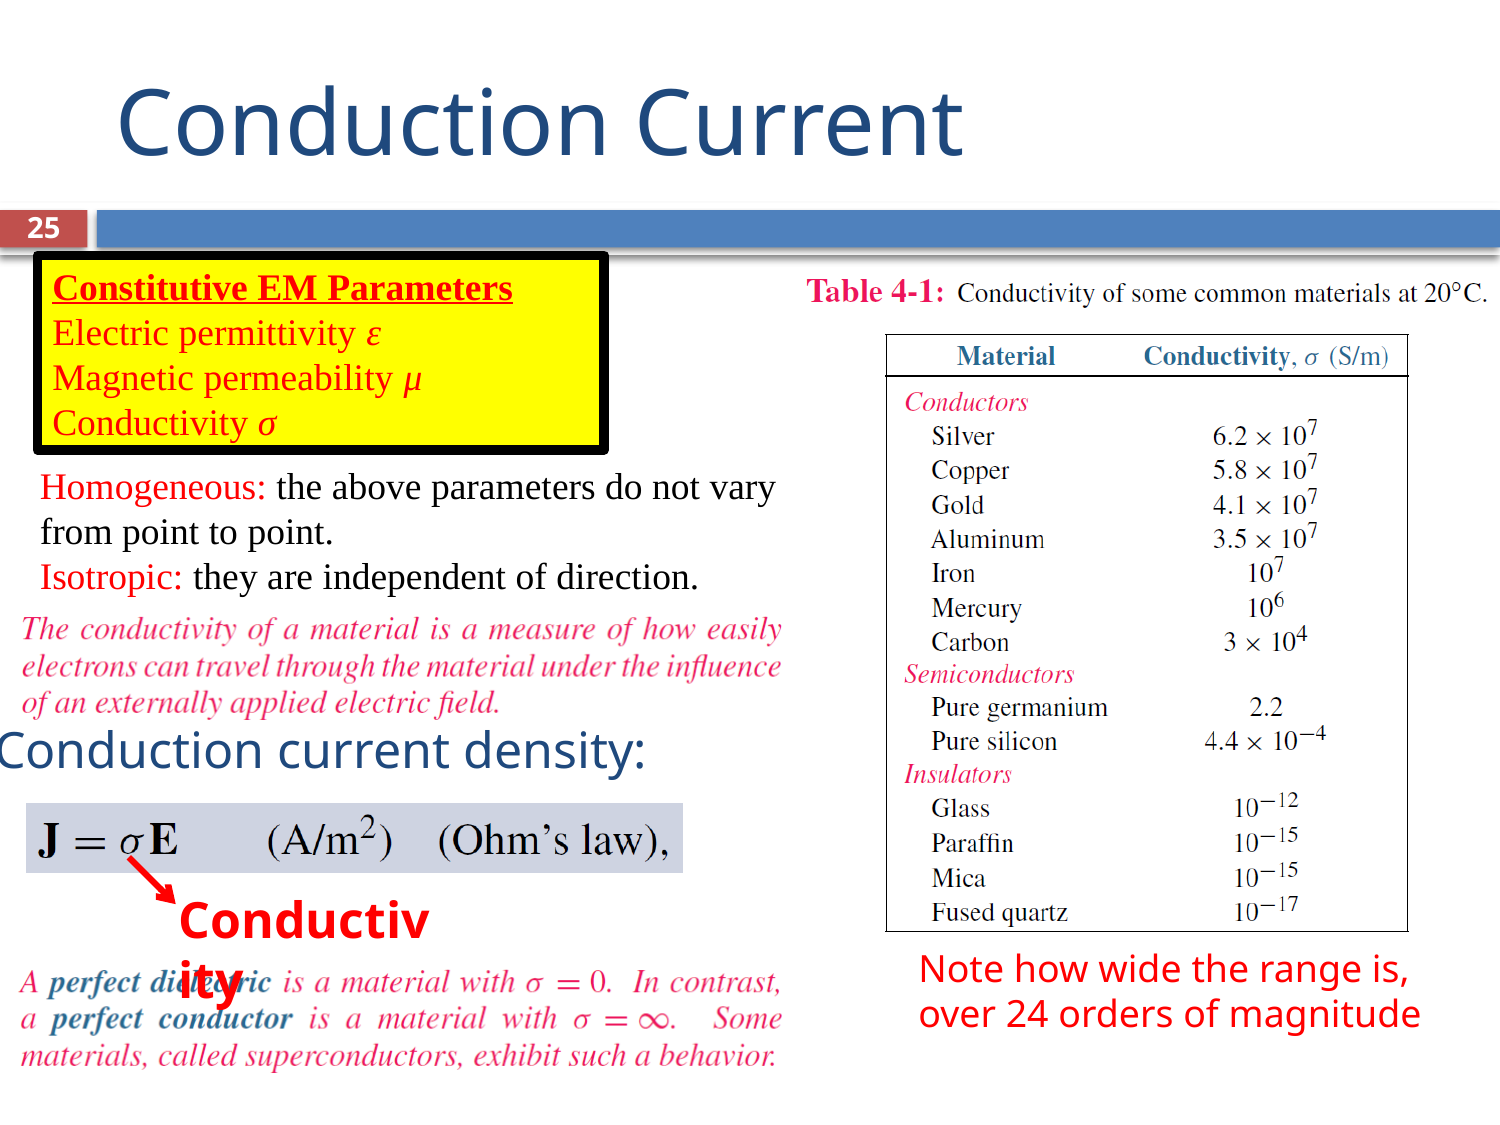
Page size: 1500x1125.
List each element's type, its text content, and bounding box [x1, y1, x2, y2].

picture [12, 960, 788, 1076]
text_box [128, 856, 177, 905]
text_box Homogeneous: the above parameters do not vary from point to point. Isotropic: they are independent of direction. [24, 454, 796, 605]
text_box Conductivity [164, 884, 457, 959]
picture [24, 801, 684, 874]
title Conduction Current [100, 37, 1438, 200]
text_box Conduction current density: [0, 711, 663, 786]
slide_number 25 [0, 208, 88, 249]
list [16, 609, 786, 727]
picture [802, 274, 1488, 938]
text_box Note how wide the range is, over 24 orders of magnitude [903, 948, 1475, 1043]
text_box Constitutive EM Parameters Electric permittivity ε Magnetic permeability μ Conductivity σ [37, 255, 605, 451]
